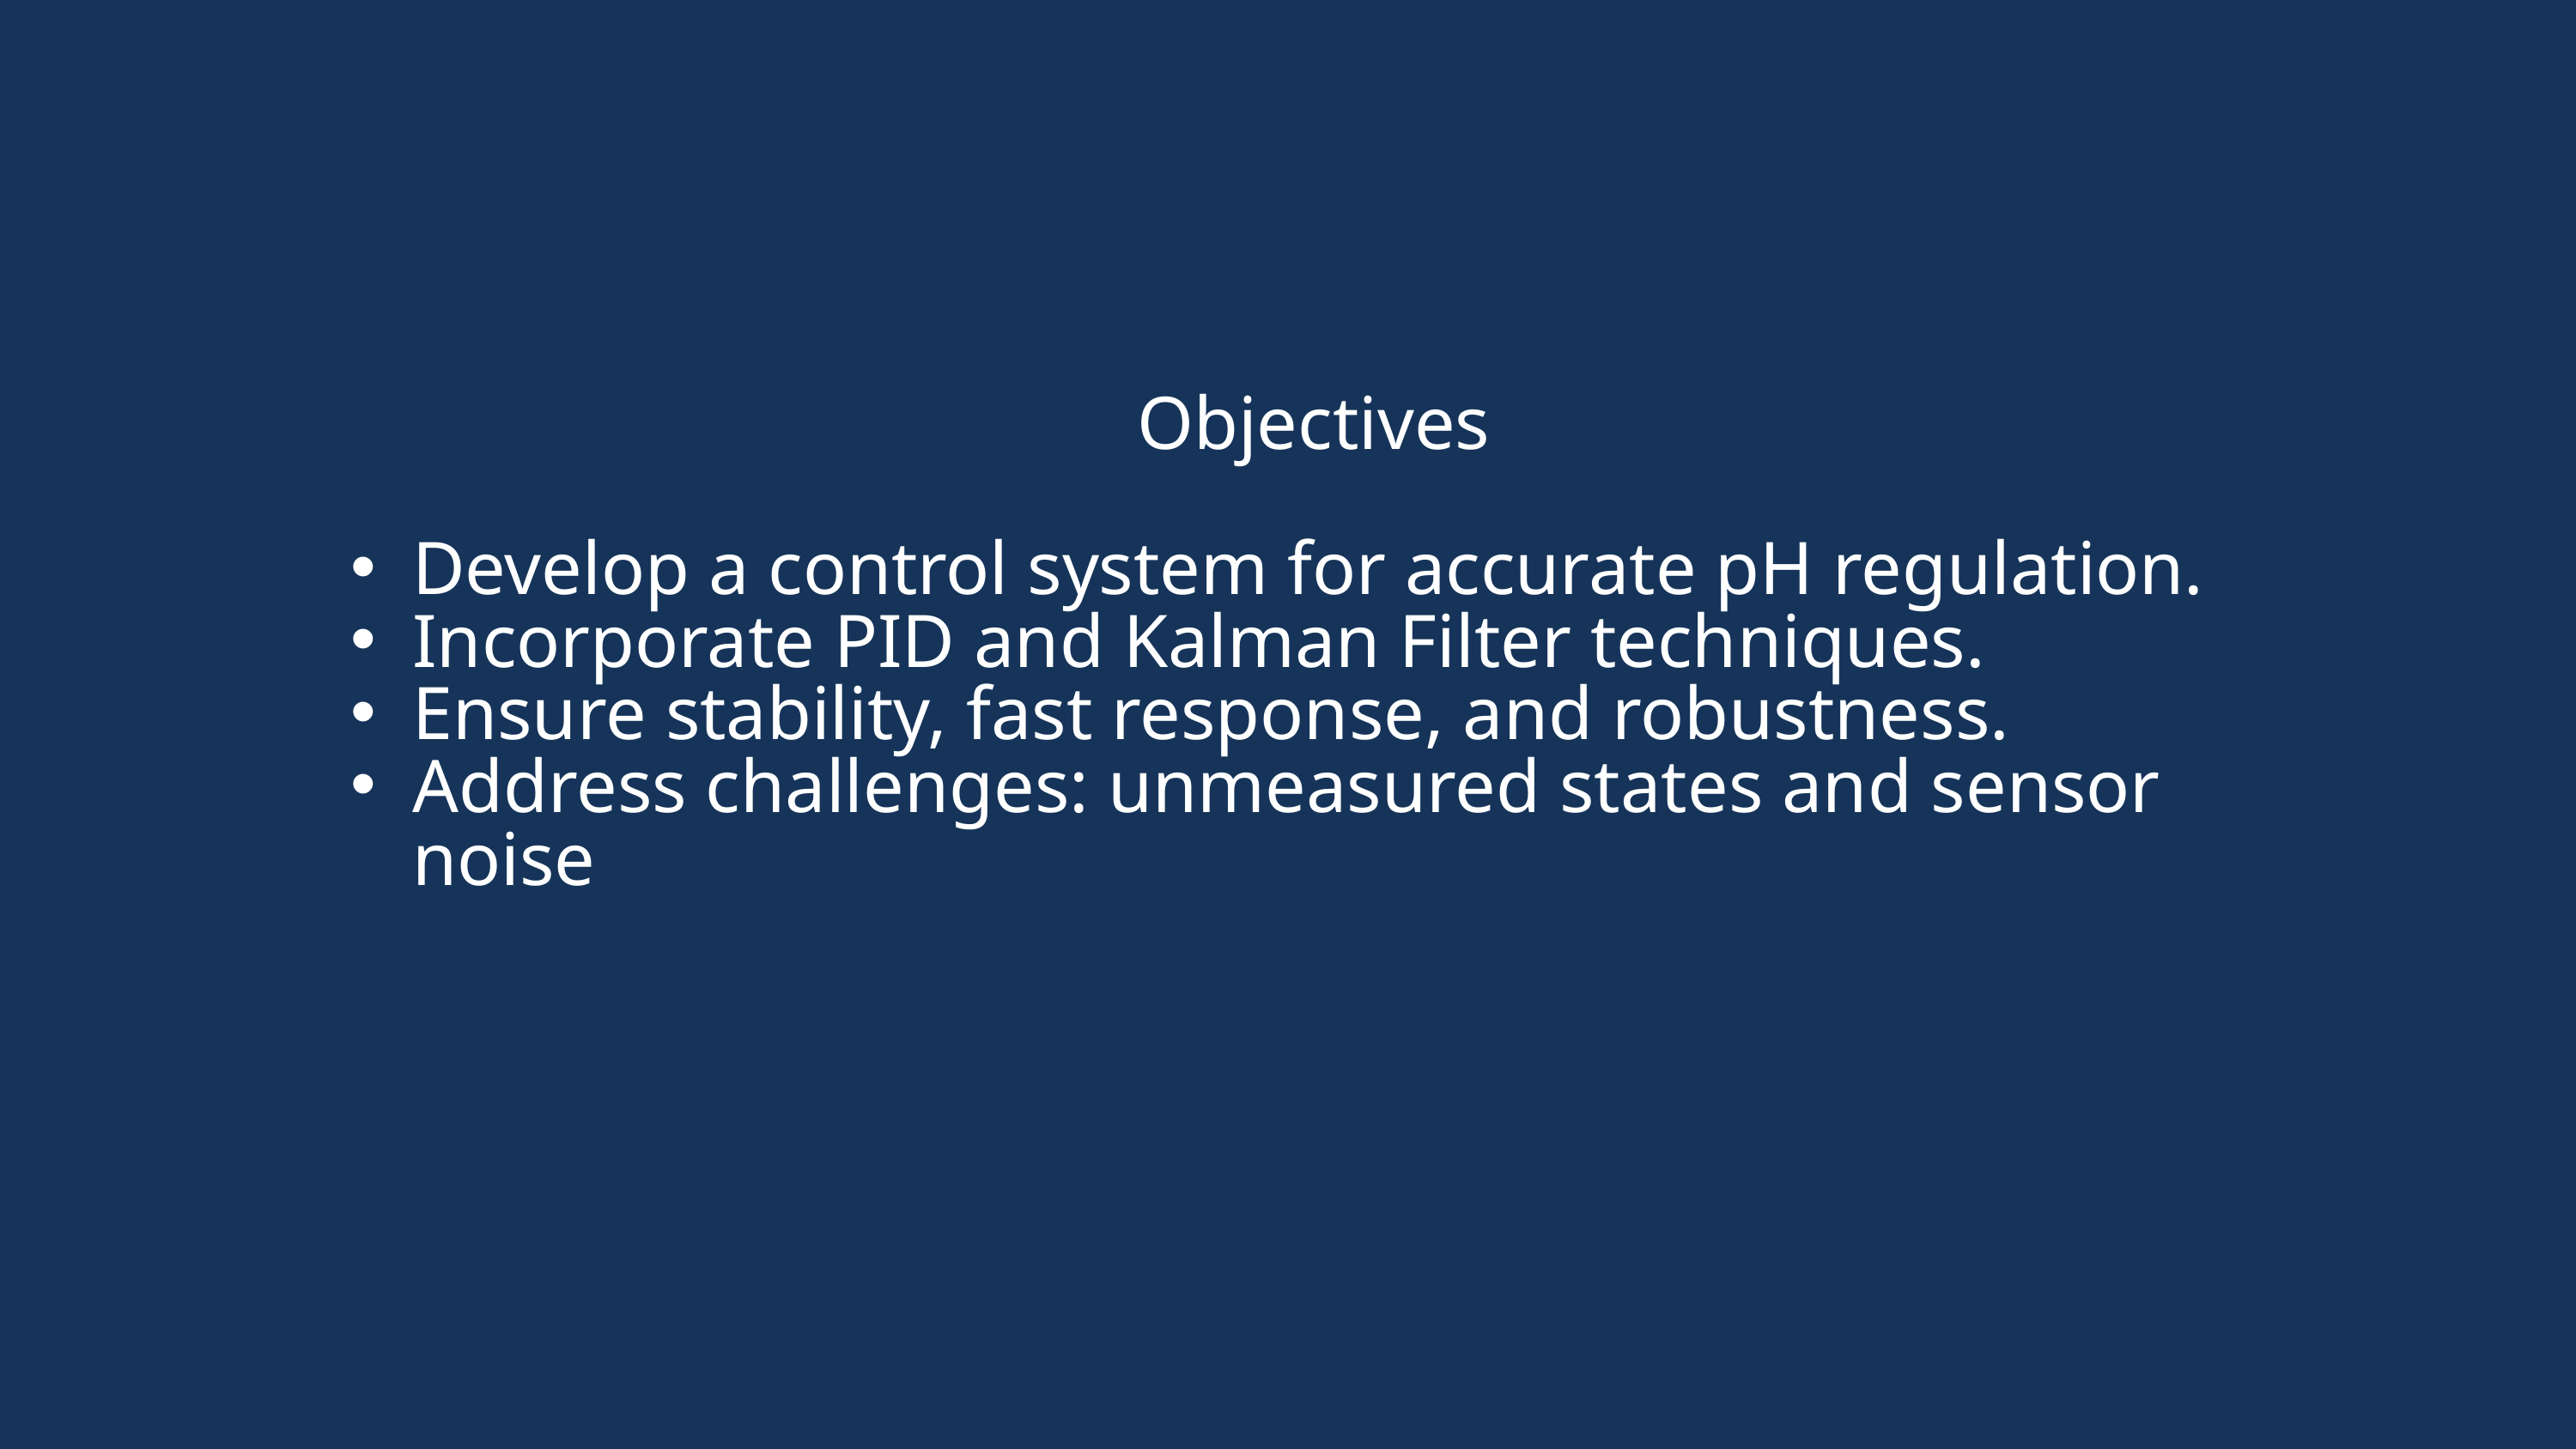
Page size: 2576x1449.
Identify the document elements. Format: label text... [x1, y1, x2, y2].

text_box Objectives Develop a control system for accurate pH regulation. Incorporate PID and Kalman Filter techniques. Ensure stability, fast response, and robustness. Address challenges: unmeasured states and sensor noise [289, 391, 2339, 1046]
